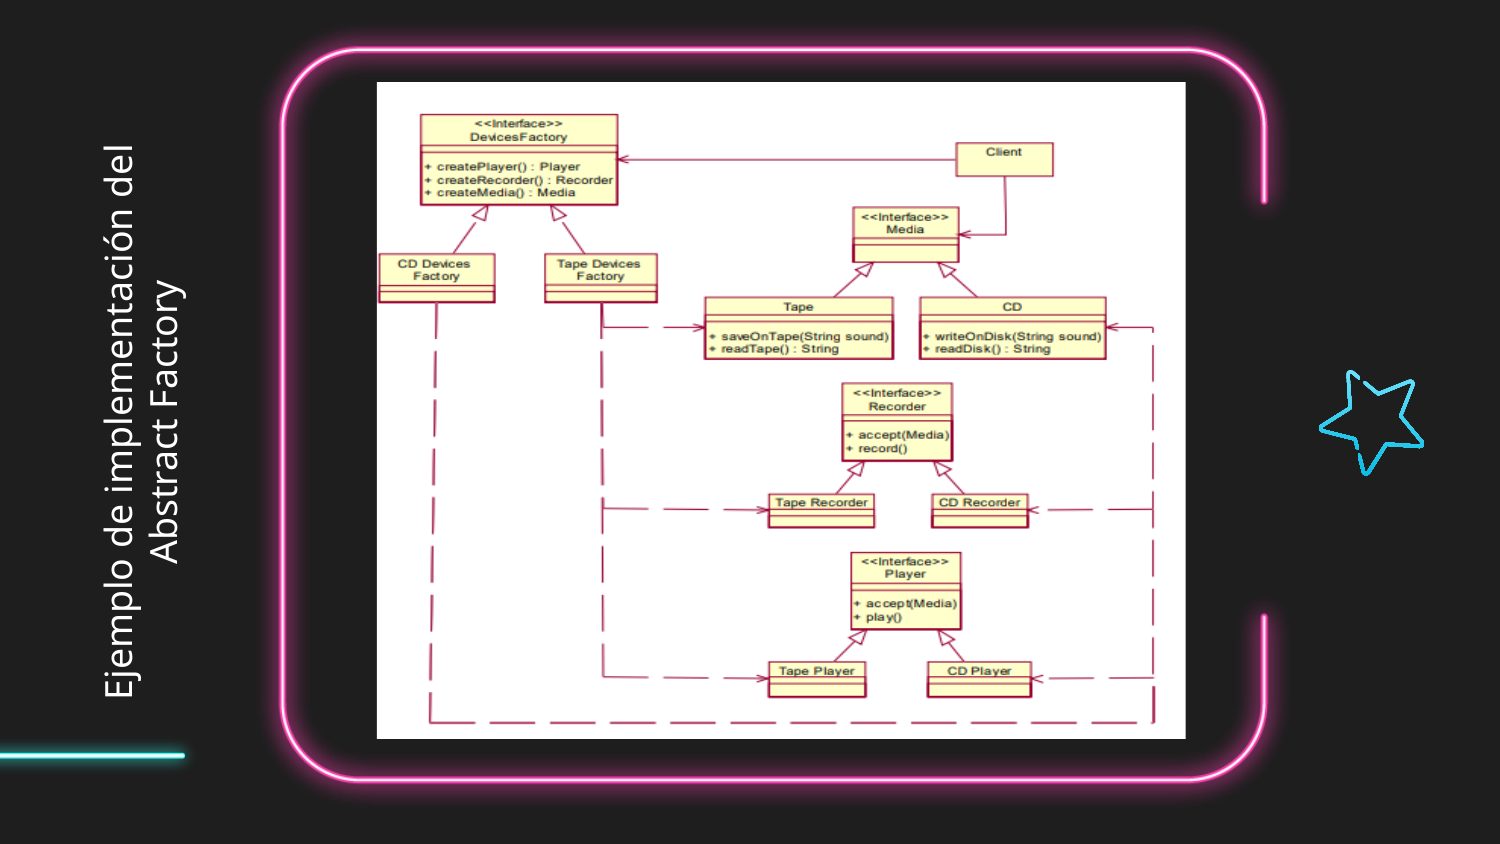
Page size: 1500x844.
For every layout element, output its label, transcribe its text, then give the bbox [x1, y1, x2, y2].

picture [0, 730, 206, 780]
title Ejemplo de implementación del Abstract Factory [79, 122, 186, 723]
picture [245, 14, 1302, 818]
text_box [1318, 364, 1426, 467]
